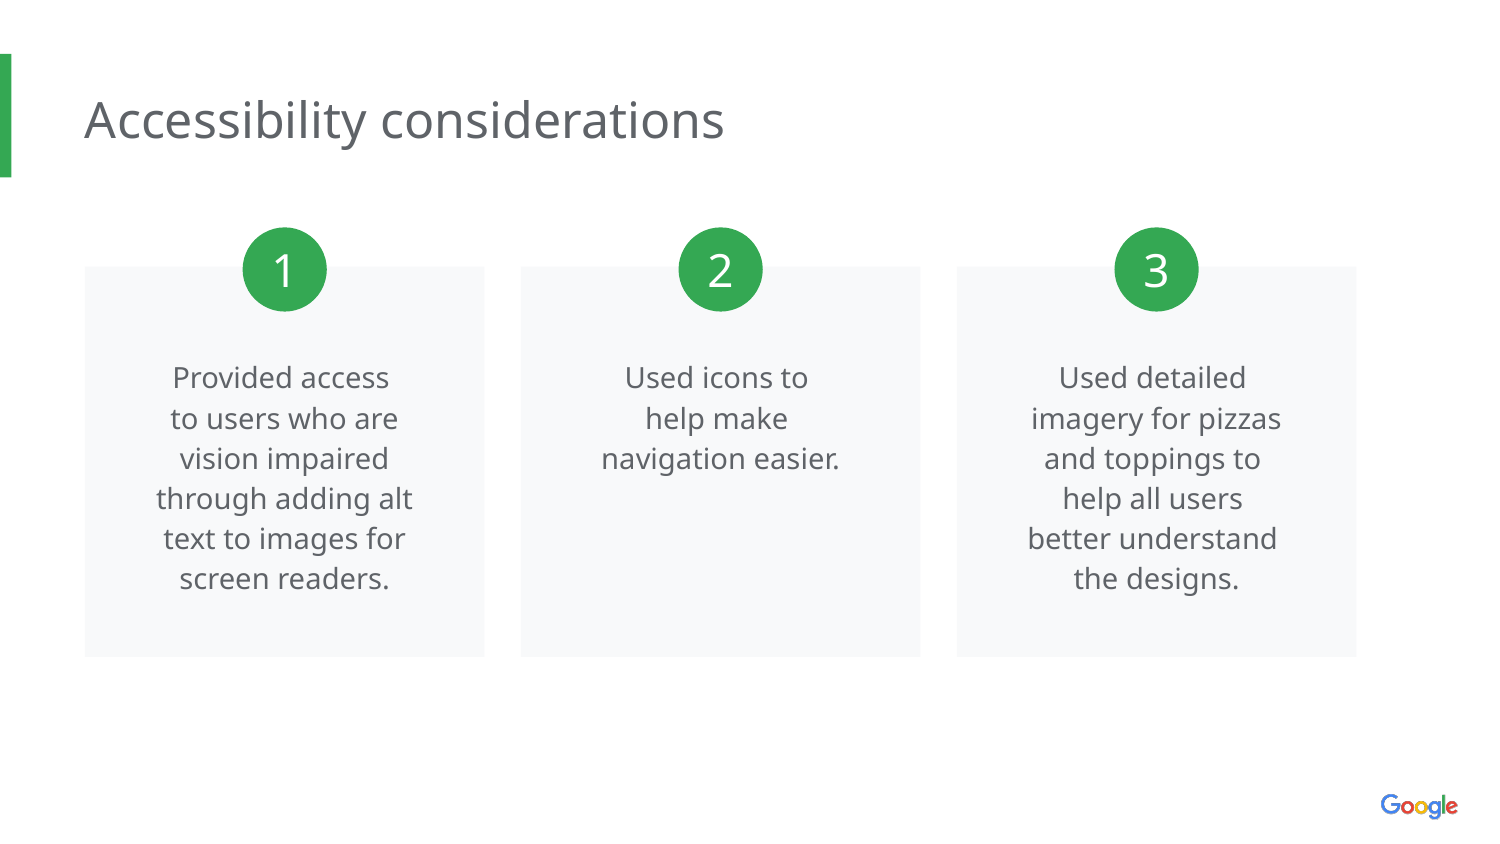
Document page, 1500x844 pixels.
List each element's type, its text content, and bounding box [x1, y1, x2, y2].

text_box 3 [1114, 227, 1199, 312]
text_box 2 [678, 227, 763, 312]
text_box Used icons to help make navigation easier. [552, 339, 889, 490]
text_box Used detailed imagery for pizzas and toppings to help all users better understand the designs. [988, 339, 1325, 611]
text_box [956, 266, 1357, 657]
text_box [84, 266, 485, 657]
text_box 1 [242, 227, 327, 312]
text_box Provided access to users who are vision impaired through adding alt text to images for screen readers. [116, 339, 453, 611]
picture [1381, 794, 1458, 820]
text_box [520, 266, 921, 657]
text_box Accessibility considerations [84, 73, 1234, 164]
